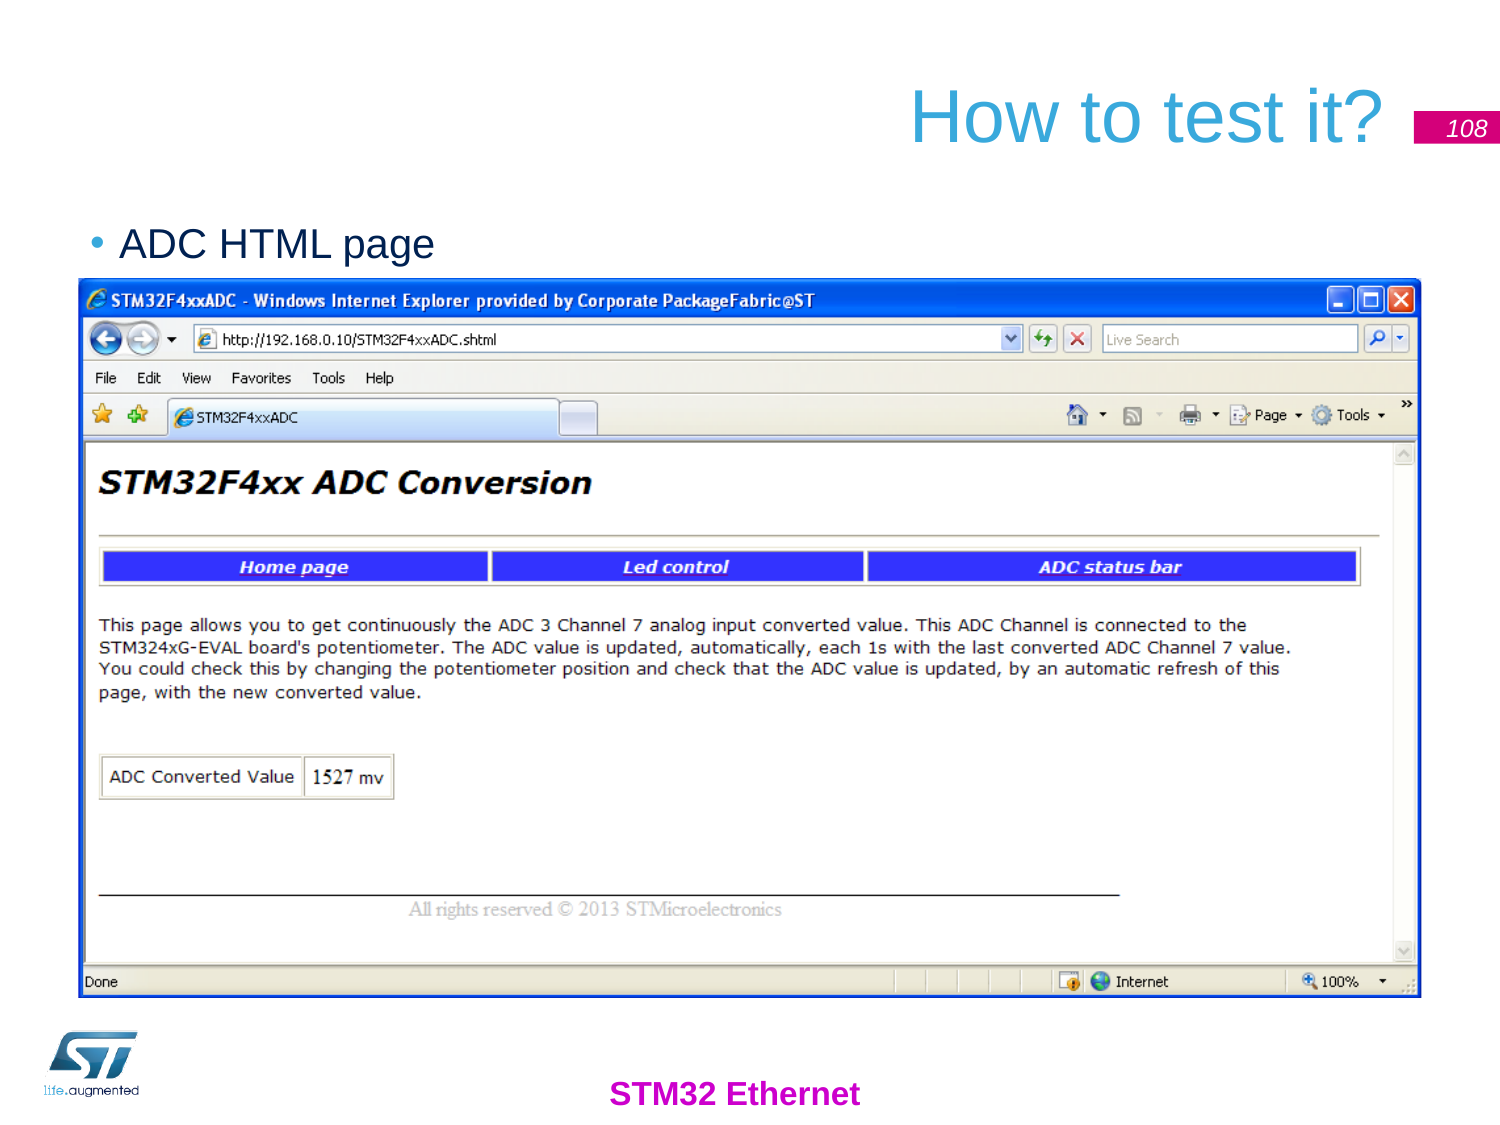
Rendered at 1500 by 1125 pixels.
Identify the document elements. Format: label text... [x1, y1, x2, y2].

slide_number 108 [1413, 111, 1500, 144]
title How to test it? [75, 19, 1400, 207]
picture [78, 278, 1422, 998]
picture [36, 1022, 147, 1103]
list ADC HTML page [75, 209, 1425, 276]
